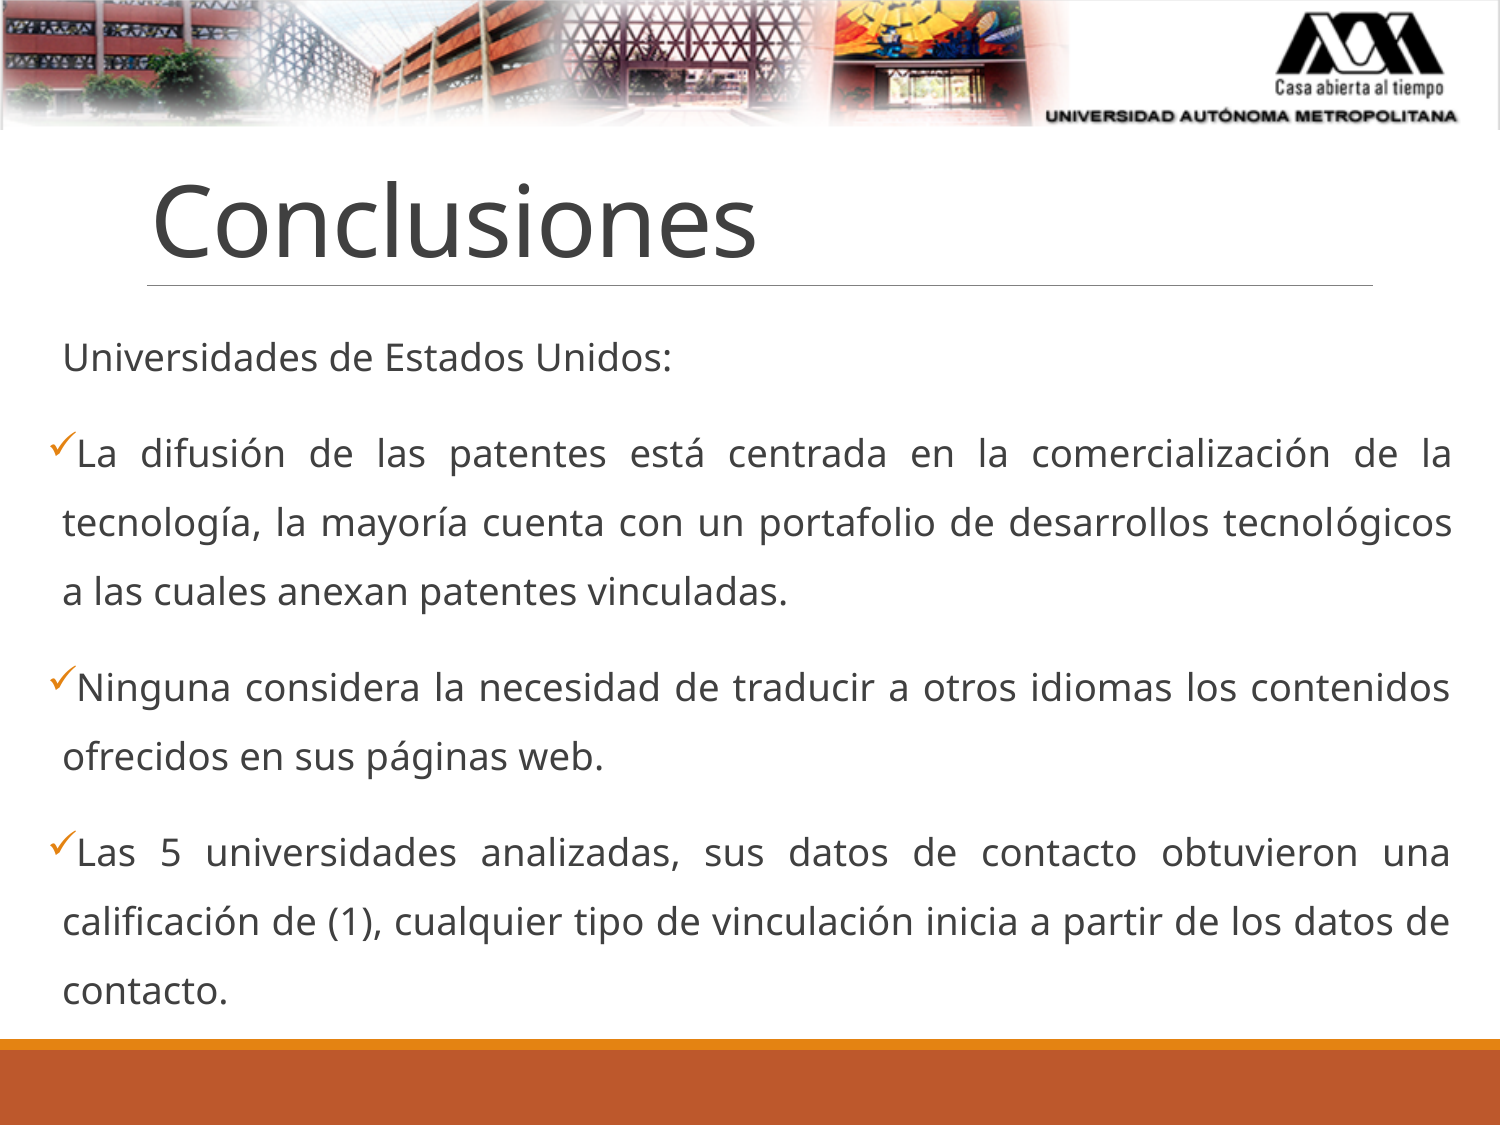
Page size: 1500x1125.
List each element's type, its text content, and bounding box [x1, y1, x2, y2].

title Conclusiones [135, 139, 1373, 285]
list Universidades de Estados Unidos: La difusión de las patentes está centrada en la comercialización de la tecnología, la mayoría cuenta con un portafolio de desarrollos tecnológicos a las cuales anexan patentes vinculadas. Ninguna considera la necesidad de traducir a otros idiomas los contenidos ofrecidos en sus páginas web. Las 5 universidades analizadas, sus datos de contacto obtuvieron una calificación de (1), cualquier tipo de vinculación inicia a partir de los datos de contacto. [47, 302, 1453, 1024]
picture [0, 0, 1500, 131]
